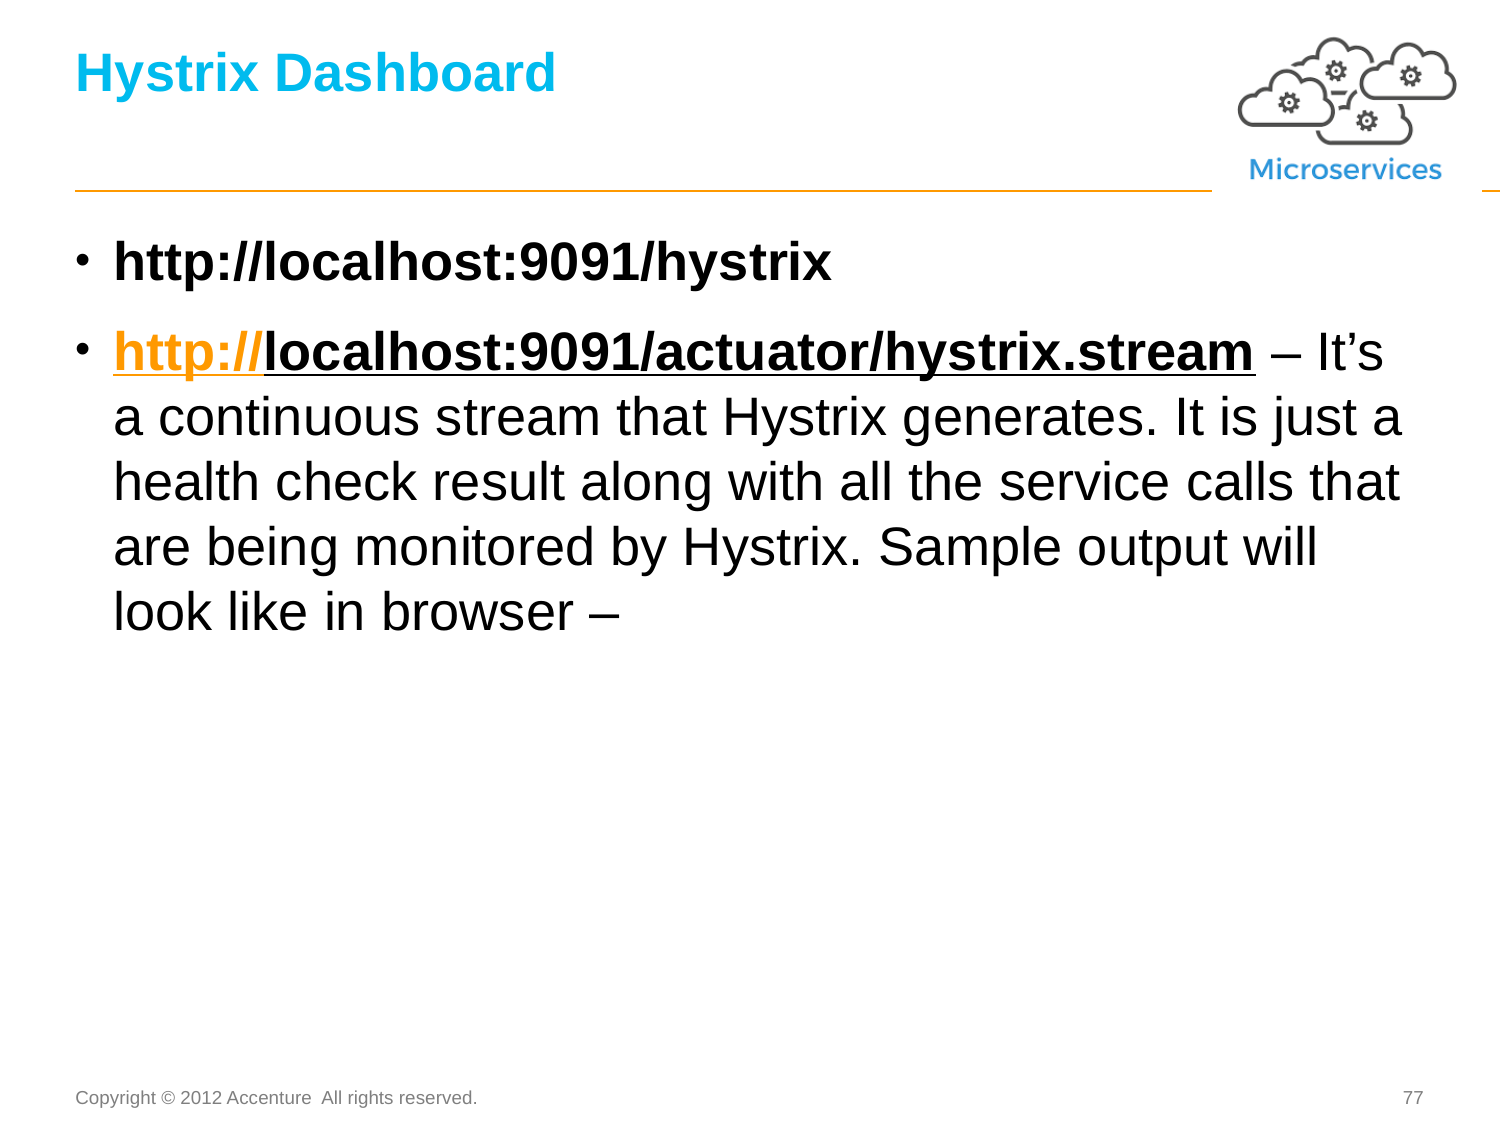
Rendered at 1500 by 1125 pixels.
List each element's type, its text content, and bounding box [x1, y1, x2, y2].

picture [1212, 1, 1482, 203]
list http://localhost:9091/hystrix http://localhost:9091/actuator/hystrix.stream – It’s a continuous stream that Hystrix generates. It is just a health check result along with all the service calls that are being monitored by Hystrix. Sample output will look like in browser – [75, 226, 1425, 1018]
title Hystrix Dashboard [75, 27, 1422, 157]
